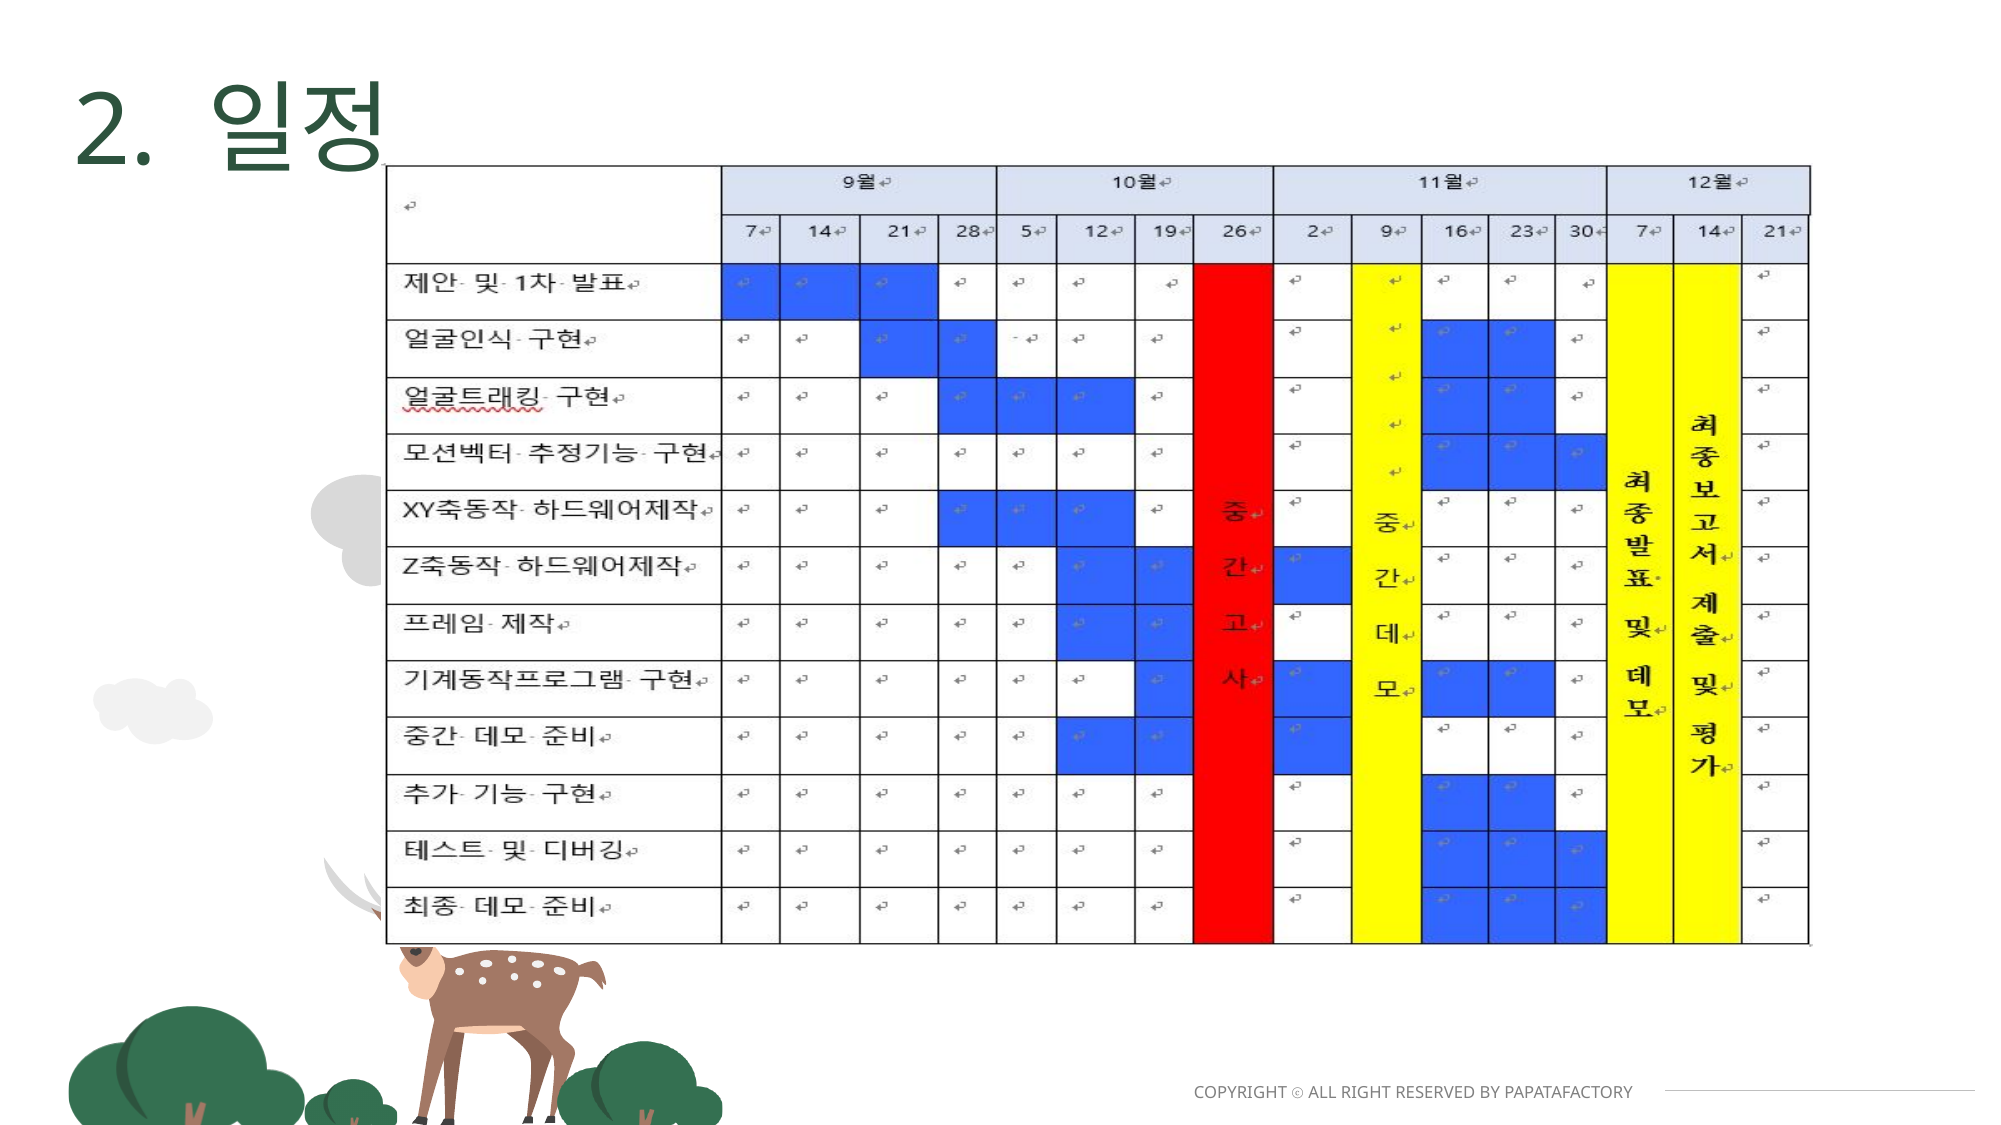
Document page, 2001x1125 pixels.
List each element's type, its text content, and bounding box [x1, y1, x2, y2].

picture [381, 163, 1813, 947]
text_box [1552, 947, 1588, 1125]
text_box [68, 466, 760, 1125]
text_box 2. 일정 [58, 57, 809, 192]
